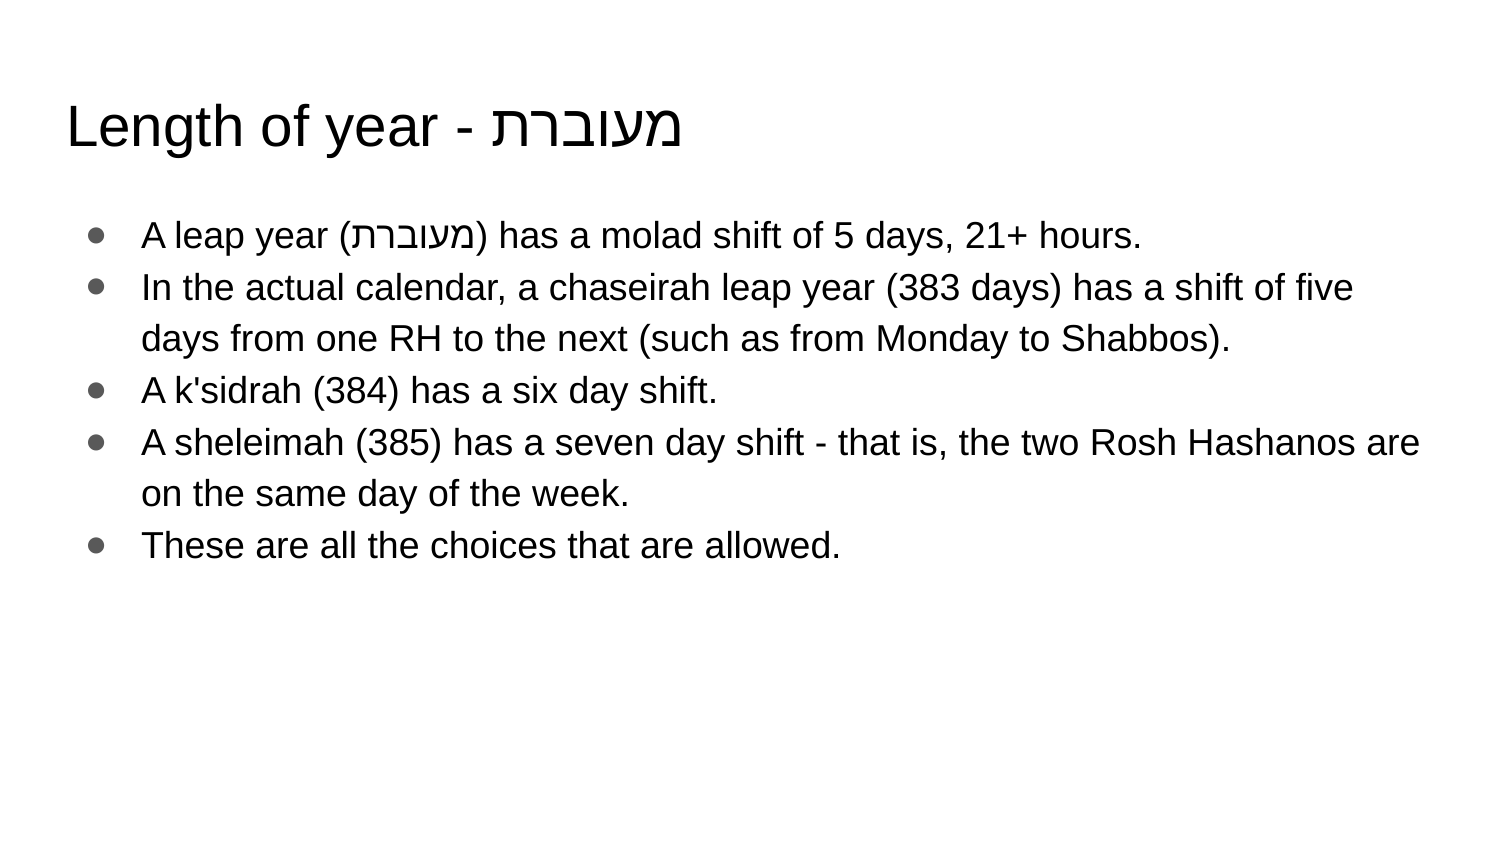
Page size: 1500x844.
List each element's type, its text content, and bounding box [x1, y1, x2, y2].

list A leap year (מעוברת) has a molad shift of 5 days, 21+ hours. In the actual calendar, a chaseirah leap year (383 days) has a shift of five days from one RH to the next (such as from Monday to Shabbos). A k'sidrah (384) has a six day shift. A sheleimah (385) has a seven day shift - that is, the two Rosh Hashanos are on the same day of the week. These are all the choices that are allowed. [51, 189, 1439, 750]
title Length of year - מעוברת [51, 72, 1449, 167]
